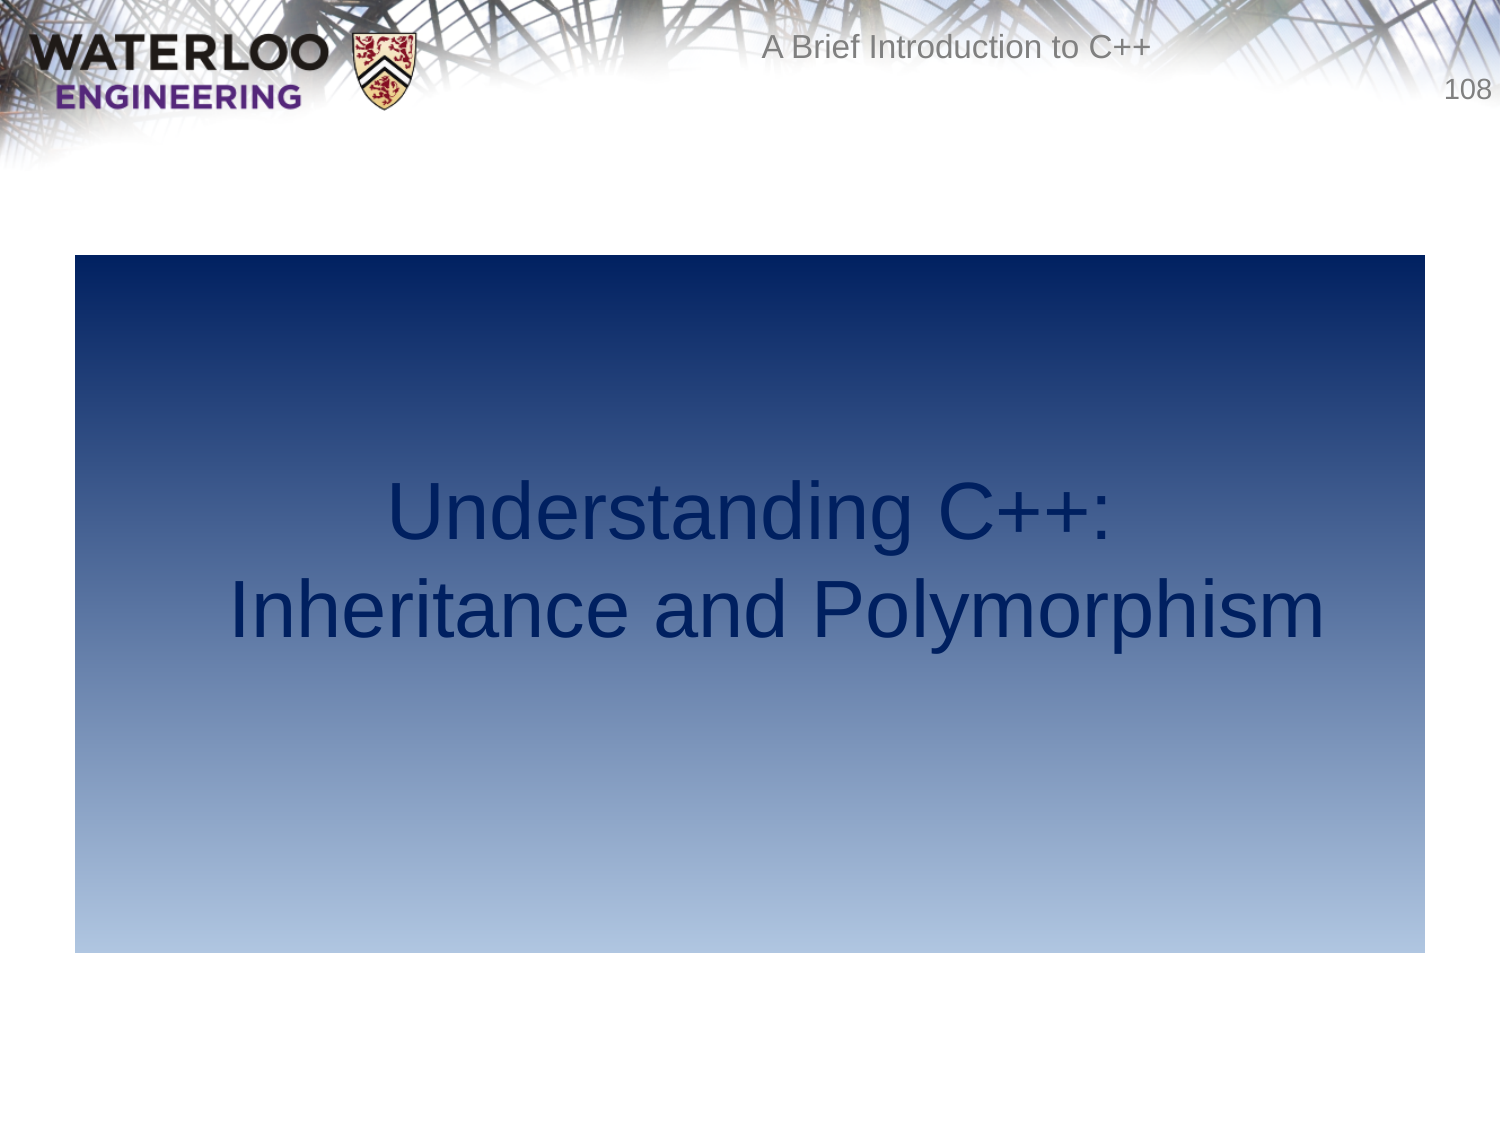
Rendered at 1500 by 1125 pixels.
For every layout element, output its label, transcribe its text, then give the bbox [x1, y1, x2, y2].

picture [0, 0, 1500, 1125]
list Understanding C++: Inheritance and Polymorphism [74, 255, 1426, 953]
